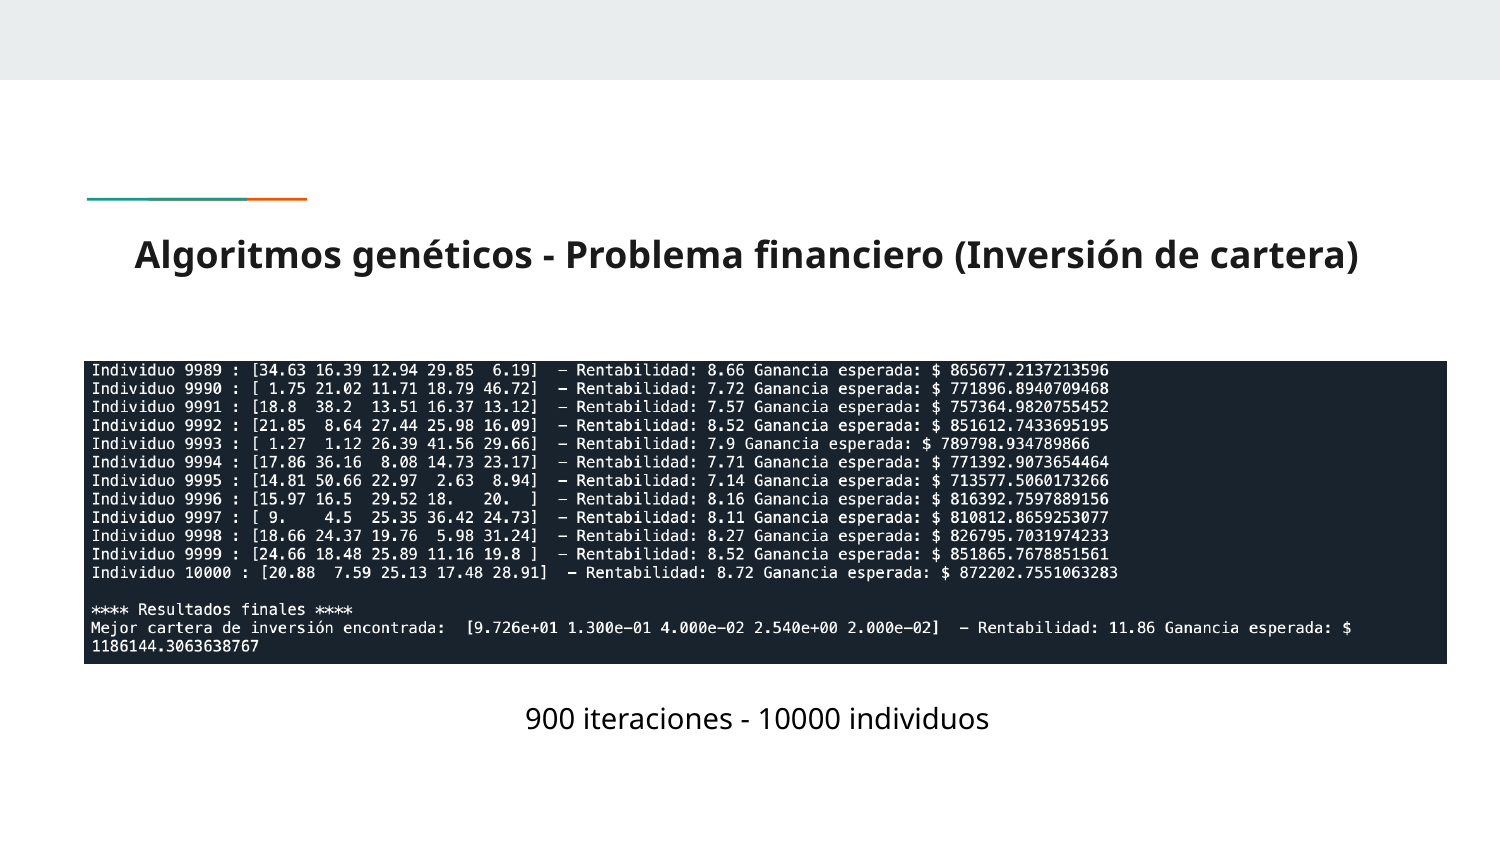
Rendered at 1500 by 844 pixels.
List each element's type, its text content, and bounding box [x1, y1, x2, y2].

title Algoritmos genéticos - Problema financiero (Inversión de cartera) [119, 216, 1381, 305]
text_box 900 iteraciones - 10000 individuos [510, 685, 1020, 730]
picture [83, 360, 1447, 664]
